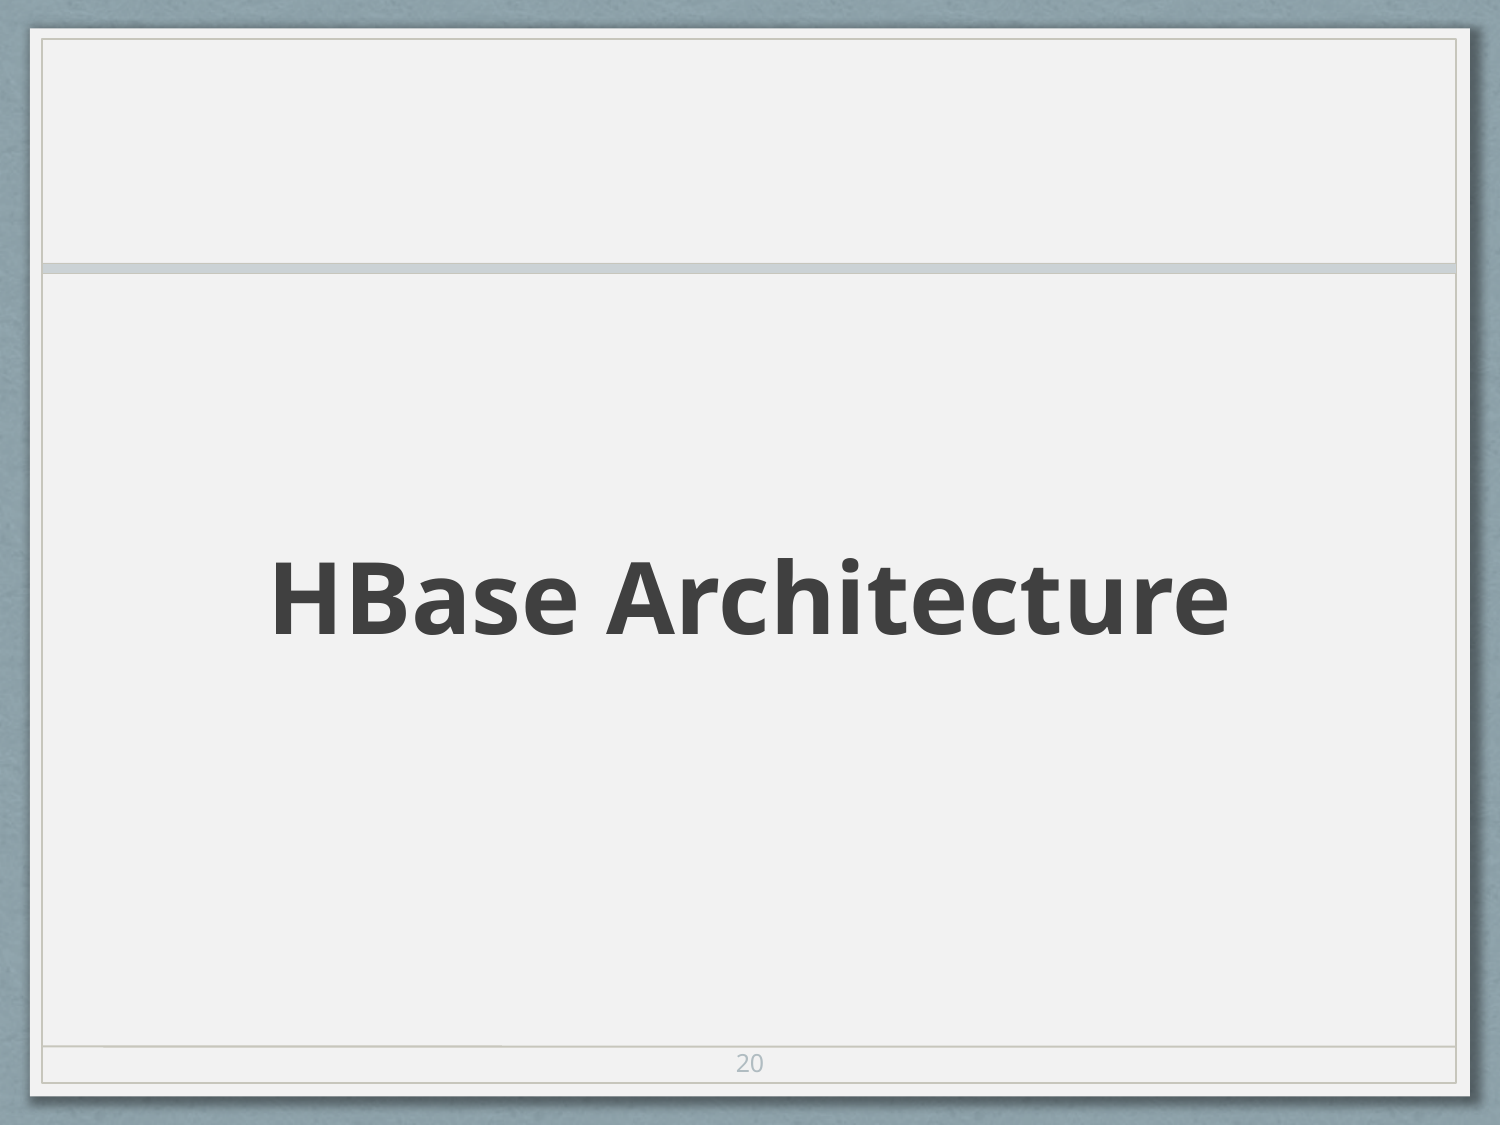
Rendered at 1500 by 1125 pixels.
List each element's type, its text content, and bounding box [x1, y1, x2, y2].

slide_number 20 [687, 1042, 813, 1088]
title HBase Architecture [147, 484, 1353, 705]
